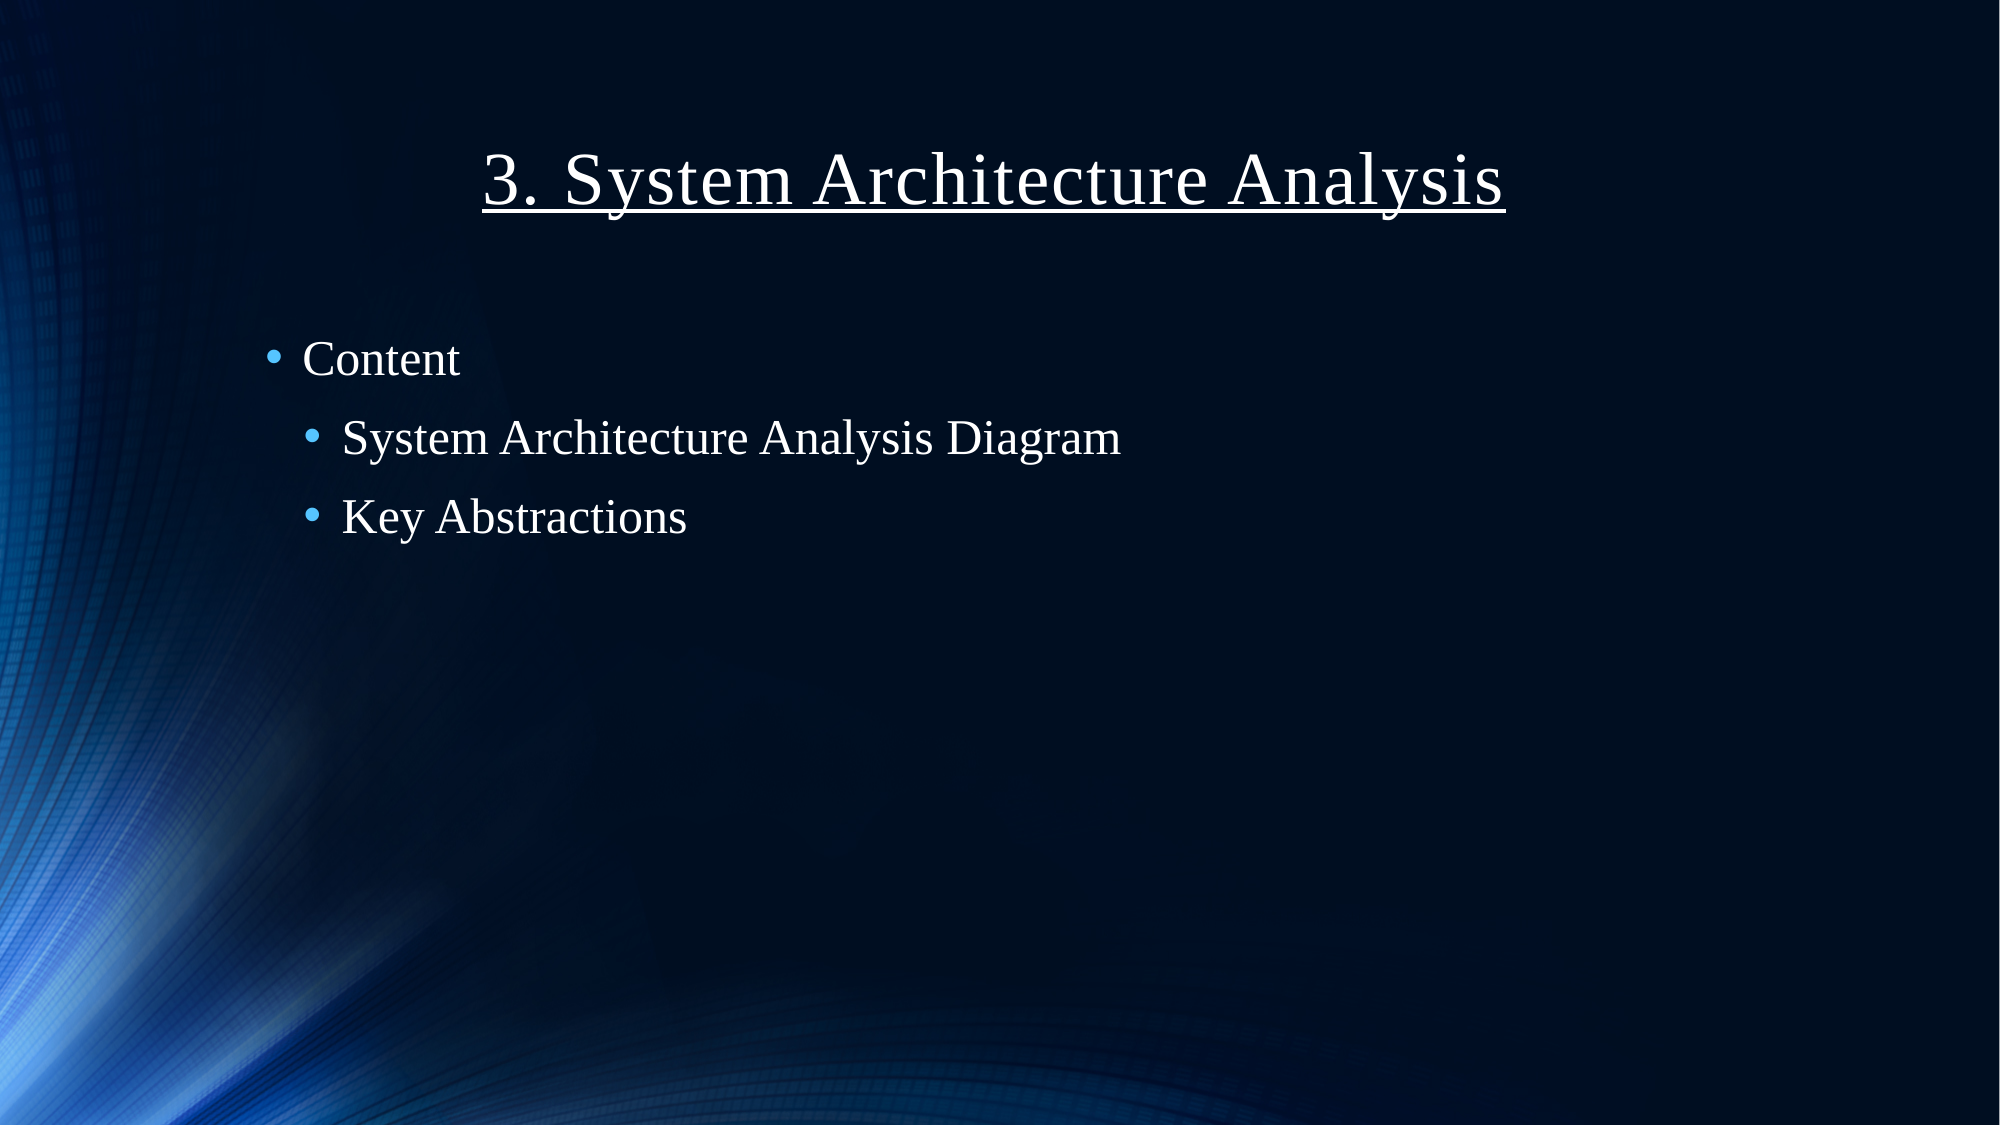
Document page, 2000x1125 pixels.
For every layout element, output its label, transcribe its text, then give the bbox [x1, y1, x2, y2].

list Content System Architecture Analysis Diagram Key Abstractions [250, 324, 1749, 1000]
picture [0, 0, 2000, 1125]
title 3. System Architecture Analysis [244, 3, 1745, 229]
